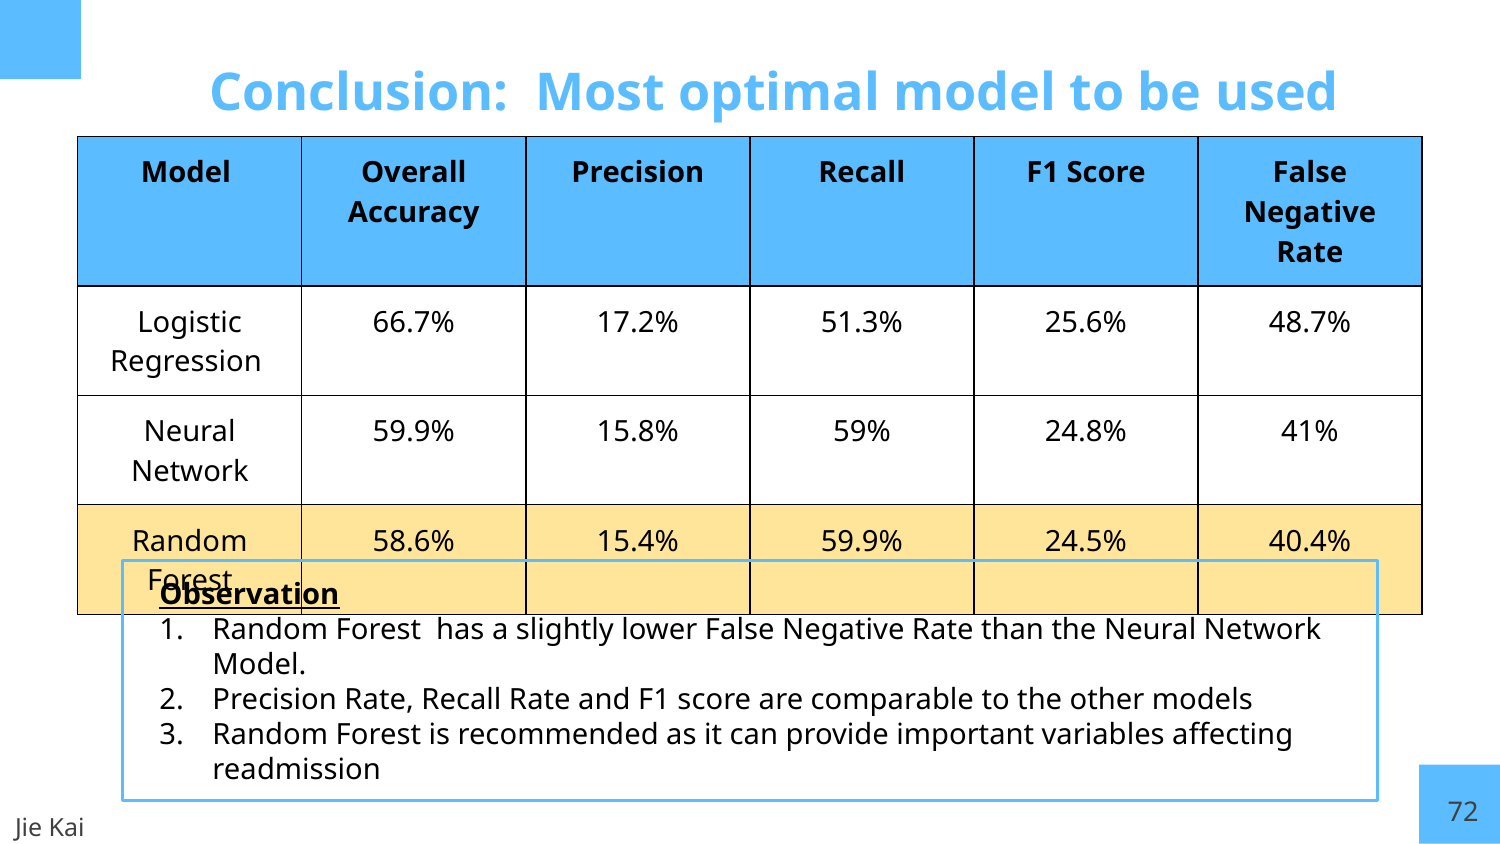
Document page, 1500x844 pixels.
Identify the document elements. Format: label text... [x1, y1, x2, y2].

table_cell 59% [751, 396, 973, 504]
table_cell 15.8% [527, 396, 749, 504]
title Conclusion: Most optimal model to be used [96, 42, 1452, 137]
table_cell 51.3% [751, 287, 973, 395]
subtitle Jie Kai [0, 805, 419, 844]
table_cell 58.6% [302, 505, 525, 560]
table_cell 40.4% [1199, 505, 1421, 614]
table_cell 48.7% [1199, 287, 1421, 395]
table_header F1 Score [975, 137, 1197, 285]
table_cell 15.4% [527, 505, 749, 560]
table_header Overall Accuracy [302, 137, 525, 285]
table_cell 25.6% [975, 287, 1197, 395]
table_cell 24.8% [975, 396, 1197, 504]
table_header Recall [751, 137, 973, 285]
table_cell 24.5% [975, 505, 1197, 560]
slide_number 72 [1403, 779, 1494, 844]
table_cell Neural Network [78, 396, 301, 504]
table_header False Negative Rate [1199, 137, 1421, 285]
table_cell Random Forest [78, 505, 301, 614]
table_header Precision [527, 137, 749, 285]
text_box Observation Random Forest has a slightly lower False Negative Rate than the Neural Network Model. Precision Rate, Recall Rate and F1 score are comparable to the other models Random Forest is recommended as it can provide important variables affecting readmission [122, 560, 1378, 801]
table_cell 17.2% [527, 287, 749, 395]
table_cell 41% [1199, 396, 1421, 504]
table_cell 59.9% [302, 396, 525, 504]
table_header Model [78, 137, 301, 285]
table_cell 59.9% [751, 505, 973, 560]
table_cell Logistic Regression [78, 287, 301, 395]
table_cell 66.7% [302, 287, 525, 395]
